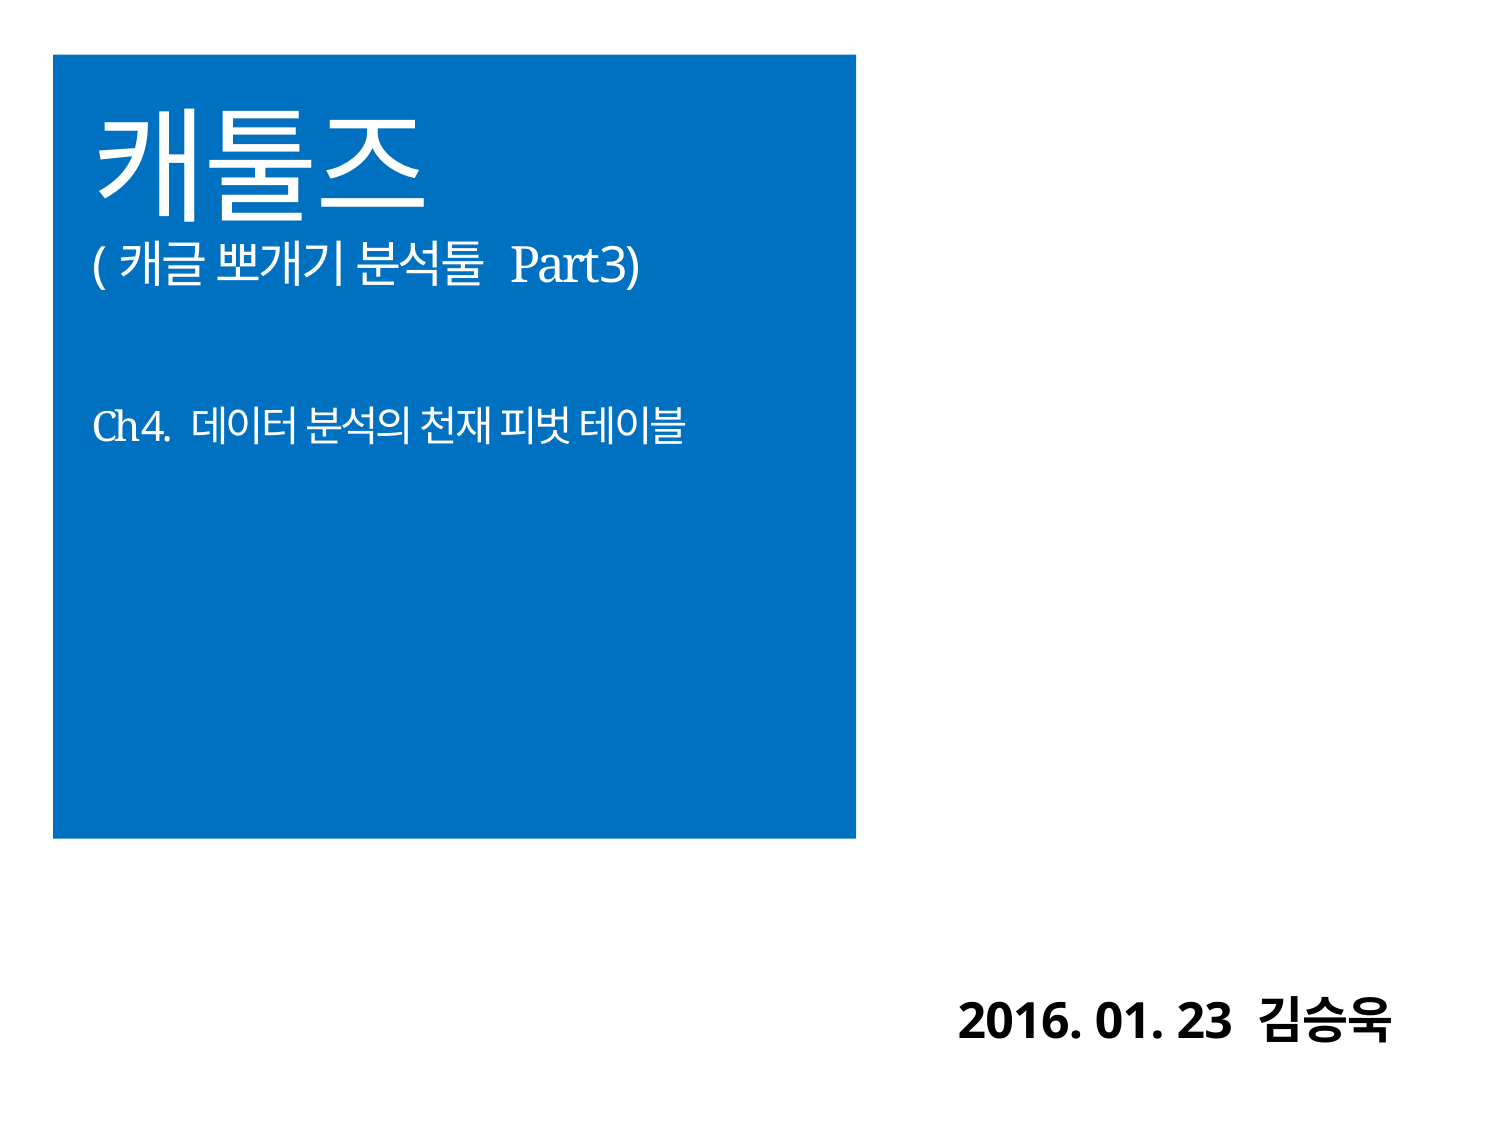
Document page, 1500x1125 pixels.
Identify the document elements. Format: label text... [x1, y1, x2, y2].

text_box Ch4. 데이터 분석의 천재 피벗 테이블 [76, 392, 1211, 634]
text_box [52, 53, 857, 840]
subtitle 2016. 01. 23 김승욱 [912, 987, 1409, 1083]
title 캐툴즈 (캐글 뽀개기 분석툴 Part3) [77, 96, 1211, 338]
